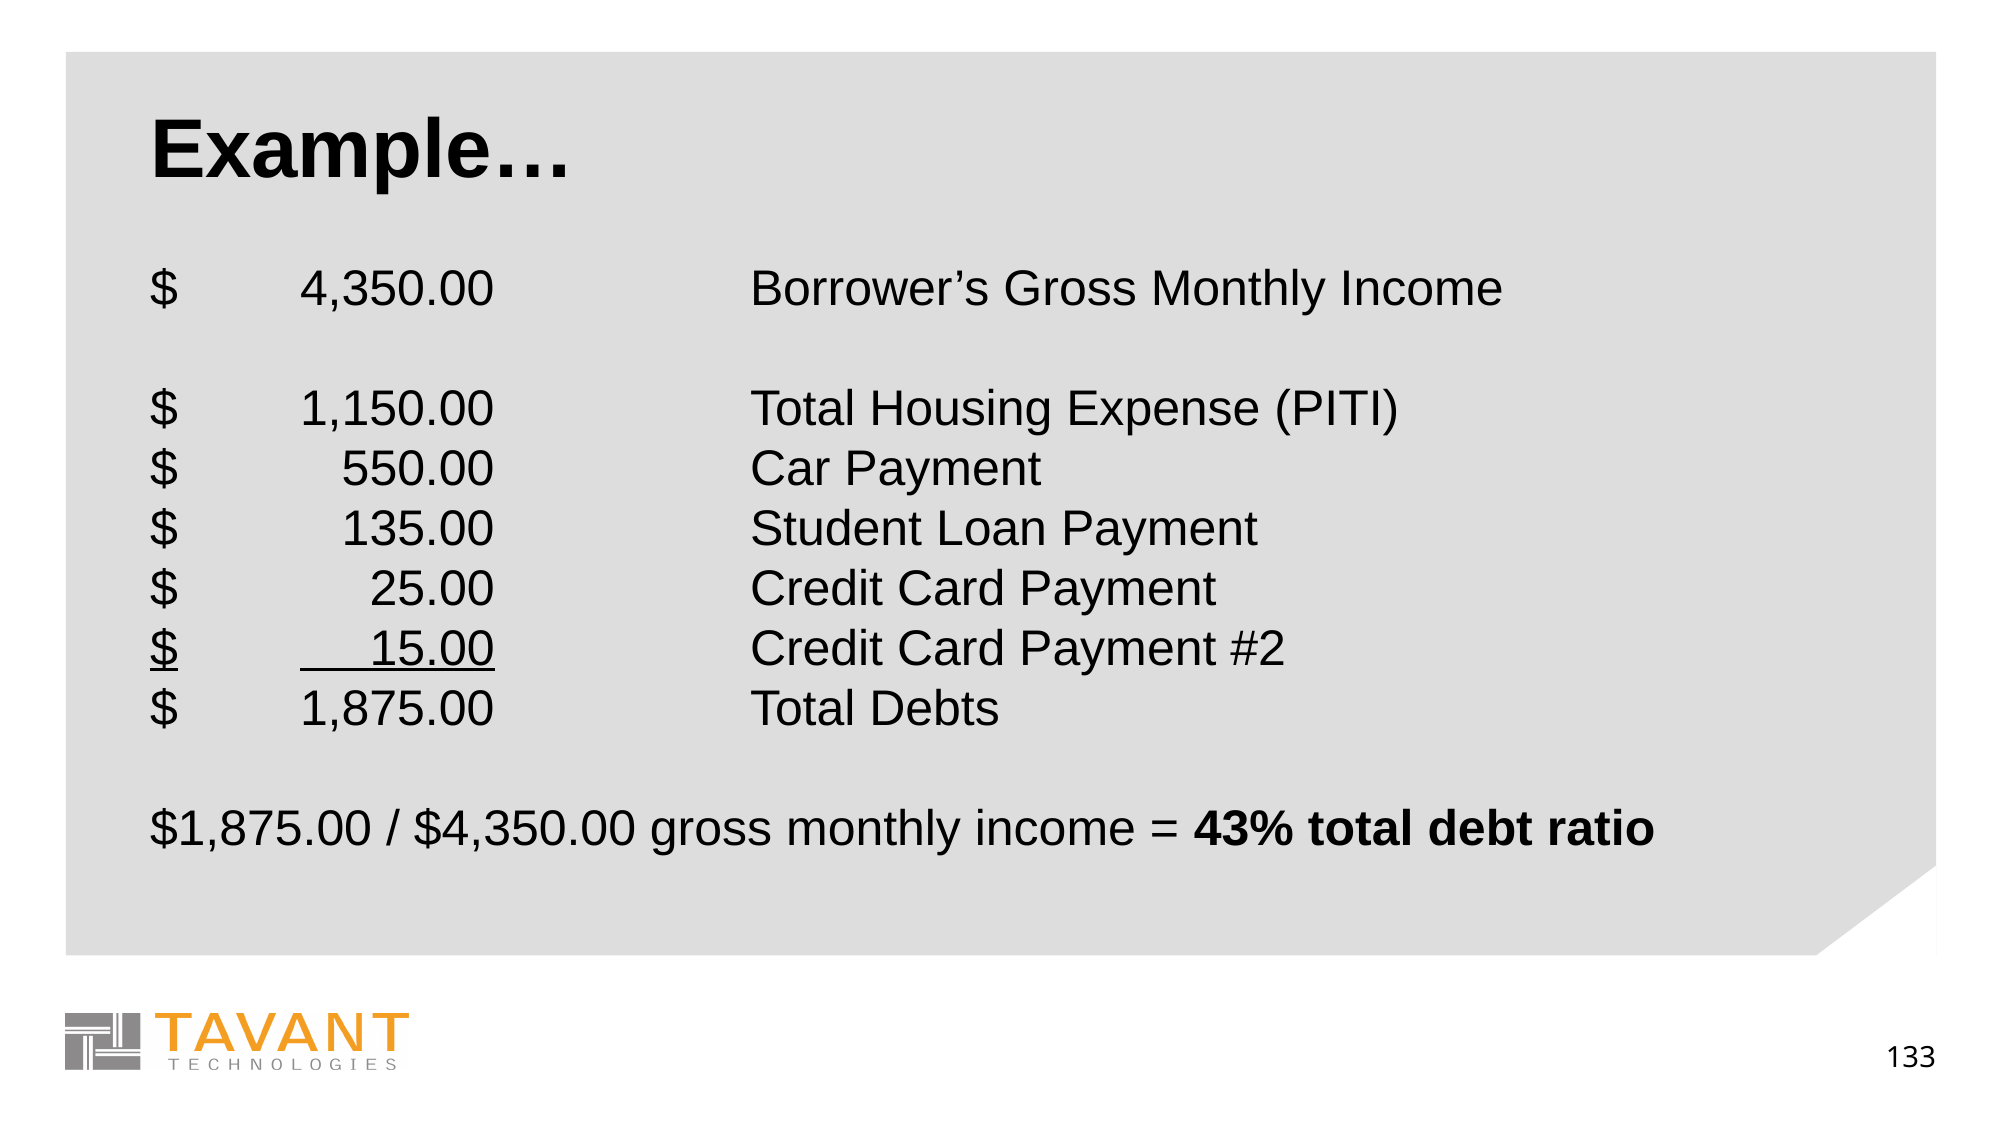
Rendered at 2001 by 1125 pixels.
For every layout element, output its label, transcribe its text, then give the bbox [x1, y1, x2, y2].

picture [65, 1013, 409, 1070]
list $ 4,350.00 Borrower’s Gross Monthly Income $ 1,150.00 Total Housing Expense (PITI) $ 550.00 Car Payment $ 135.00 Student Loan Payment $ 25.00 Credit Card Payment $ 15.00 Credit Card Payment #2 $ 1,875.00 Total Debts $1,875.00 / $4,350.00 gross monthly income = 43% total debt ratio [150, 247, 1850, 894]
title Example… [150, 50, 1850, 239]
slide_number 133 [1519, 1028, 1937, 1090]
